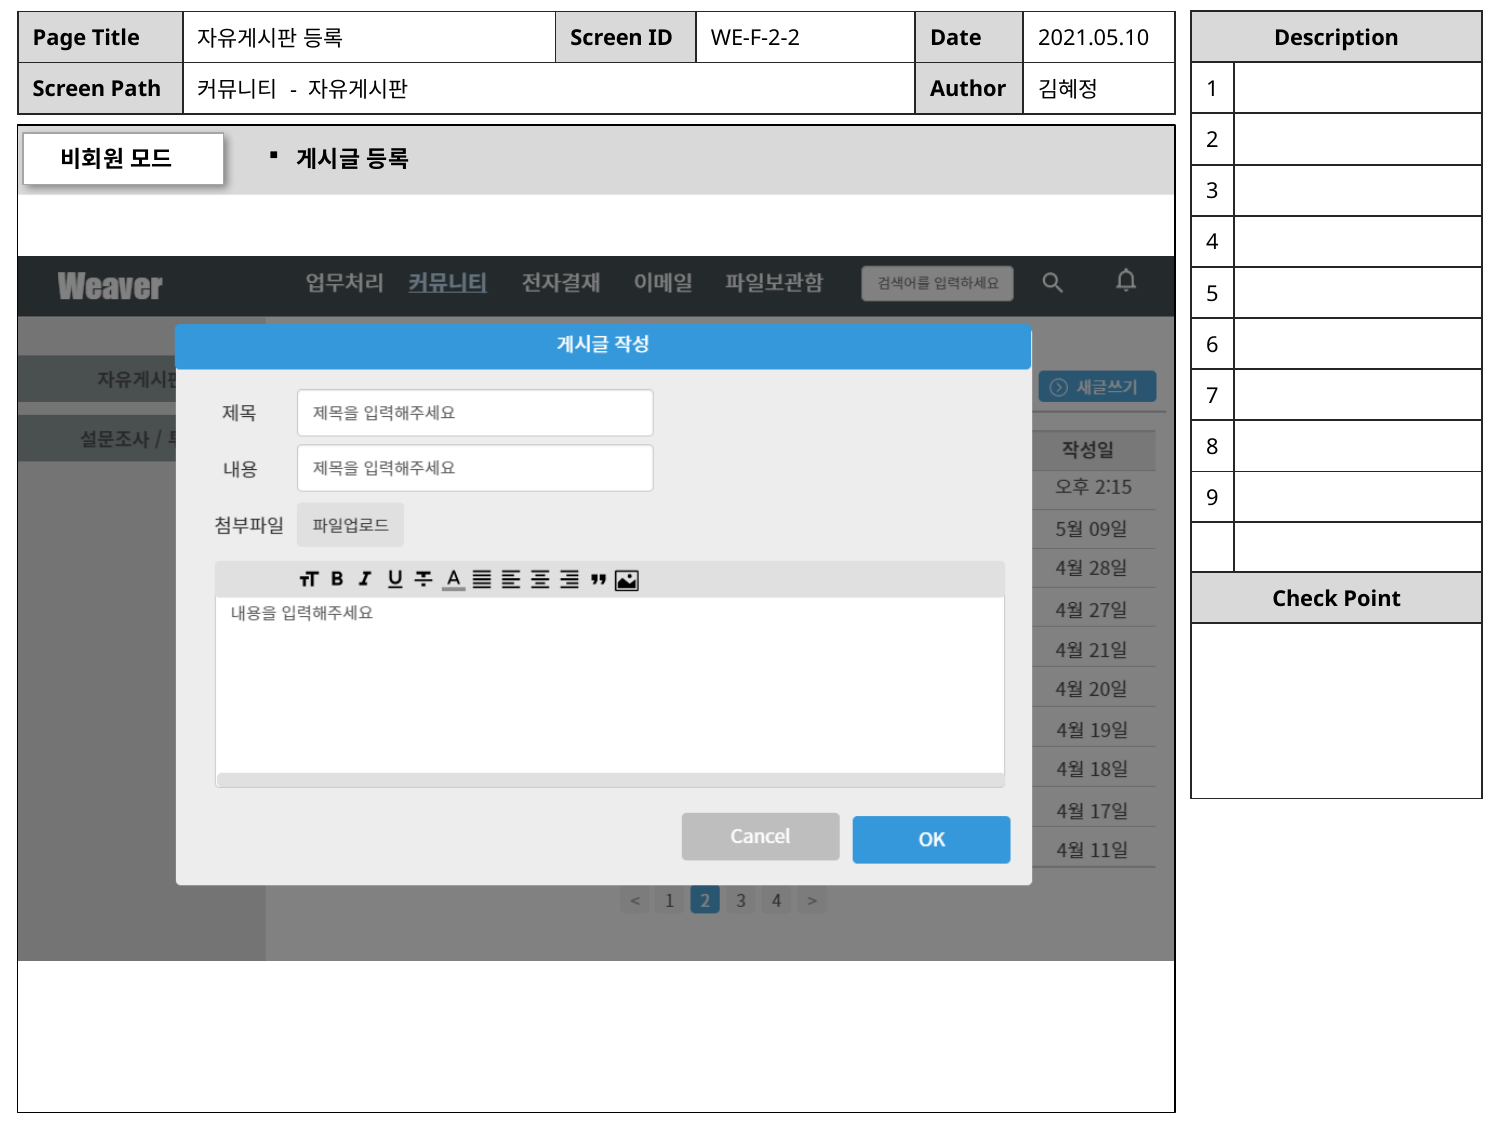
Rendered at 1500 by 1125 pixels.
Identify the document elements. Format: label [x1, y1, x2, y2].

table_cell [184, 63, 914, 113]
table_cell [1192, 421, 1233, 471]
table_cell [1235, 421, 1481, 471]
table_cell [1235, 268, 1481, 317]
table_cell [1192, 166, 1233, 215]
table_cell [1192, 472, 1233, 521]
table_cell [1235, 217, 1481, 266]
table_cell [1192, 268, 1233, 317]
table_cell [1192, 523, 1233, 571]
table_cell [1235, 523, 1481, 571]
table_cell [1192, 573, 1481, 622]
table_cell [1192, 624, 1481, 798]
table_cell [1192, 319, 1233, 368]
table_header [1192, 12, 1481, 61]
table_cell [1192, 217, 1233, 266]
table_cell [1192, 114, 1233, 164]
table_cell [1235, 319, 1481, 368]
table_cell [1192, 63, 1233, 112]
table_header [184, 12, 555, 62]
table_header [1024, 12, 1174, 62]
table_header [19, 12, 182, 62]
table_header [916, 12, 1022, 62]
table_cell [1235, 63, 1481, 112]
table_cell [916, 63, 1022, 113]
table_cell [19, 63, 182, 113]
table_cell [1235, 166, 1481, 215]
table_cell [1235, 370, 1481, 419]
table_cell [1235, 114, 1481, 164]
table_cell [1192, 370, 1233, 419]
table_header [556, 12, 695, 62]
text_box [15, 123, 1177, 1115]
table_header [697, 12, 914, 62]
table_cell [1235, 472, 1481, 521]
table_cell [1024, 63, 1174, 113]
picture [17, 255, 1176, 961]
